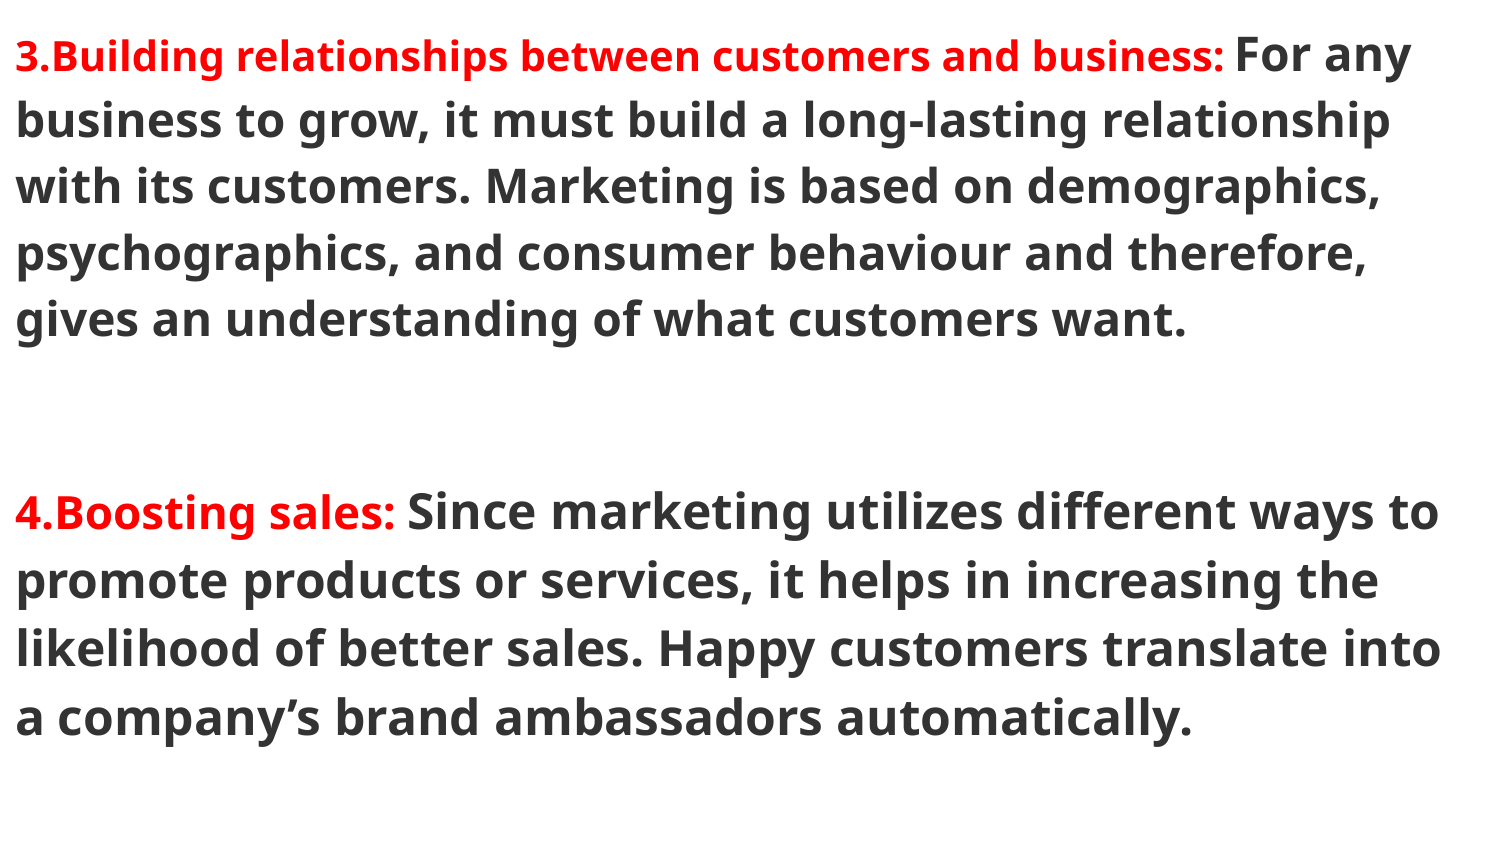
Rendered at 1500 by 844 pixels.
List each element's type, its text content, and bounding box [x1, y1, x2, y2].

list 3.Building relationships between customers and business: For any business to grow, it must build a long-lasting relationship with its customers. Marketing is based on demographics, psychographics, and consumer behaviour and therefore, gives an understanding of what customers want. 4.Boosting sales: Since marketing utilizes different ways to promote products or services, it helps in increasing the likelihood of better sales. Happy customers translate into a company’s brand ambassadors automatically. [0, 0, 1500, 844]
